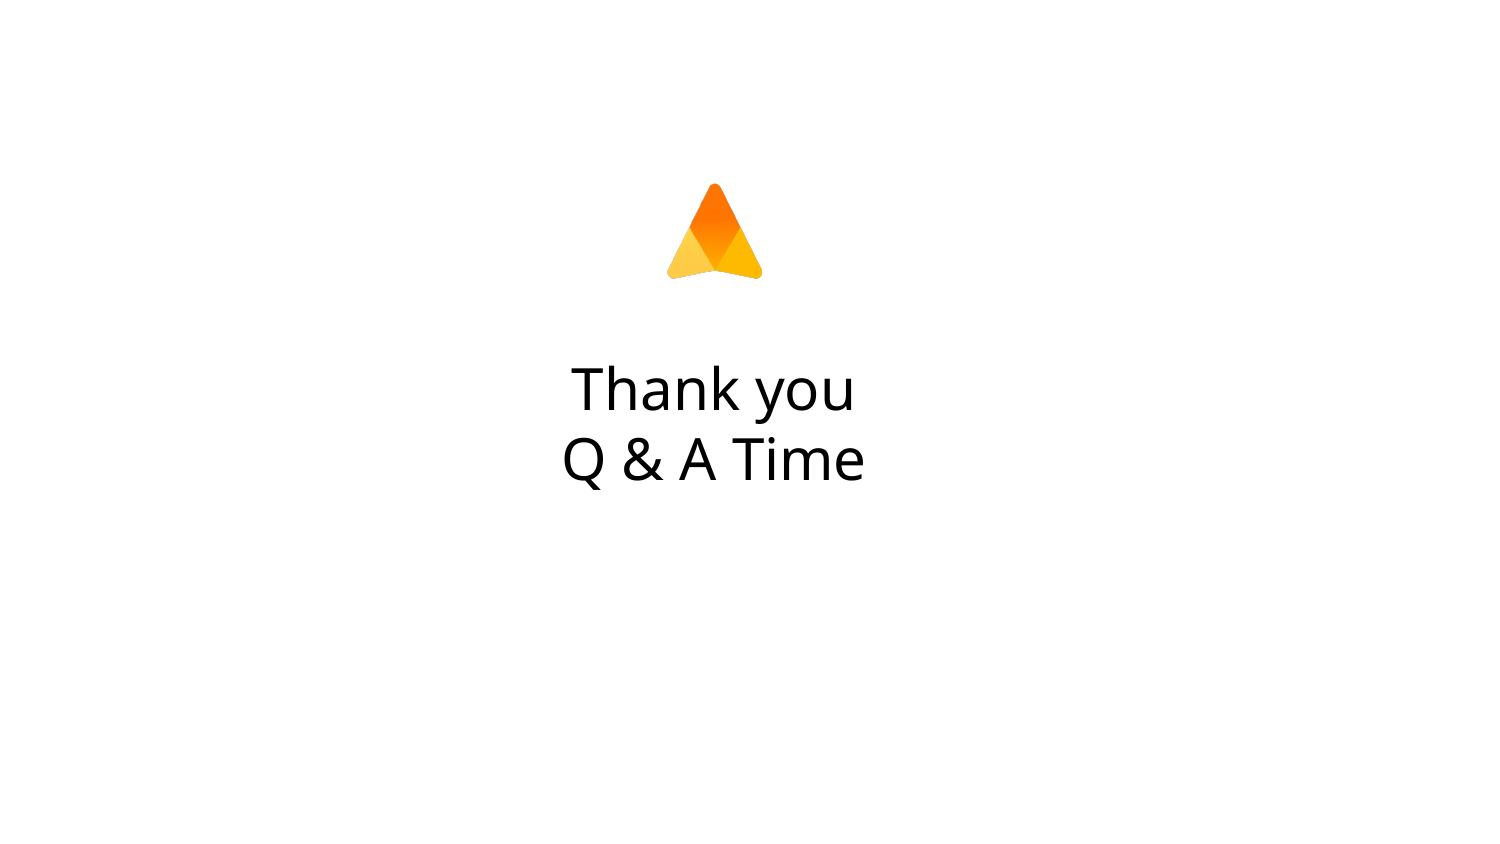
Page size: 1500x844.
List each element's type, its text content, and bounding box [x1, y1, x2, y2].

picture [665, 183, 762, 280]
title Thank you Q & A Time [30, 362, 1398, 482]
